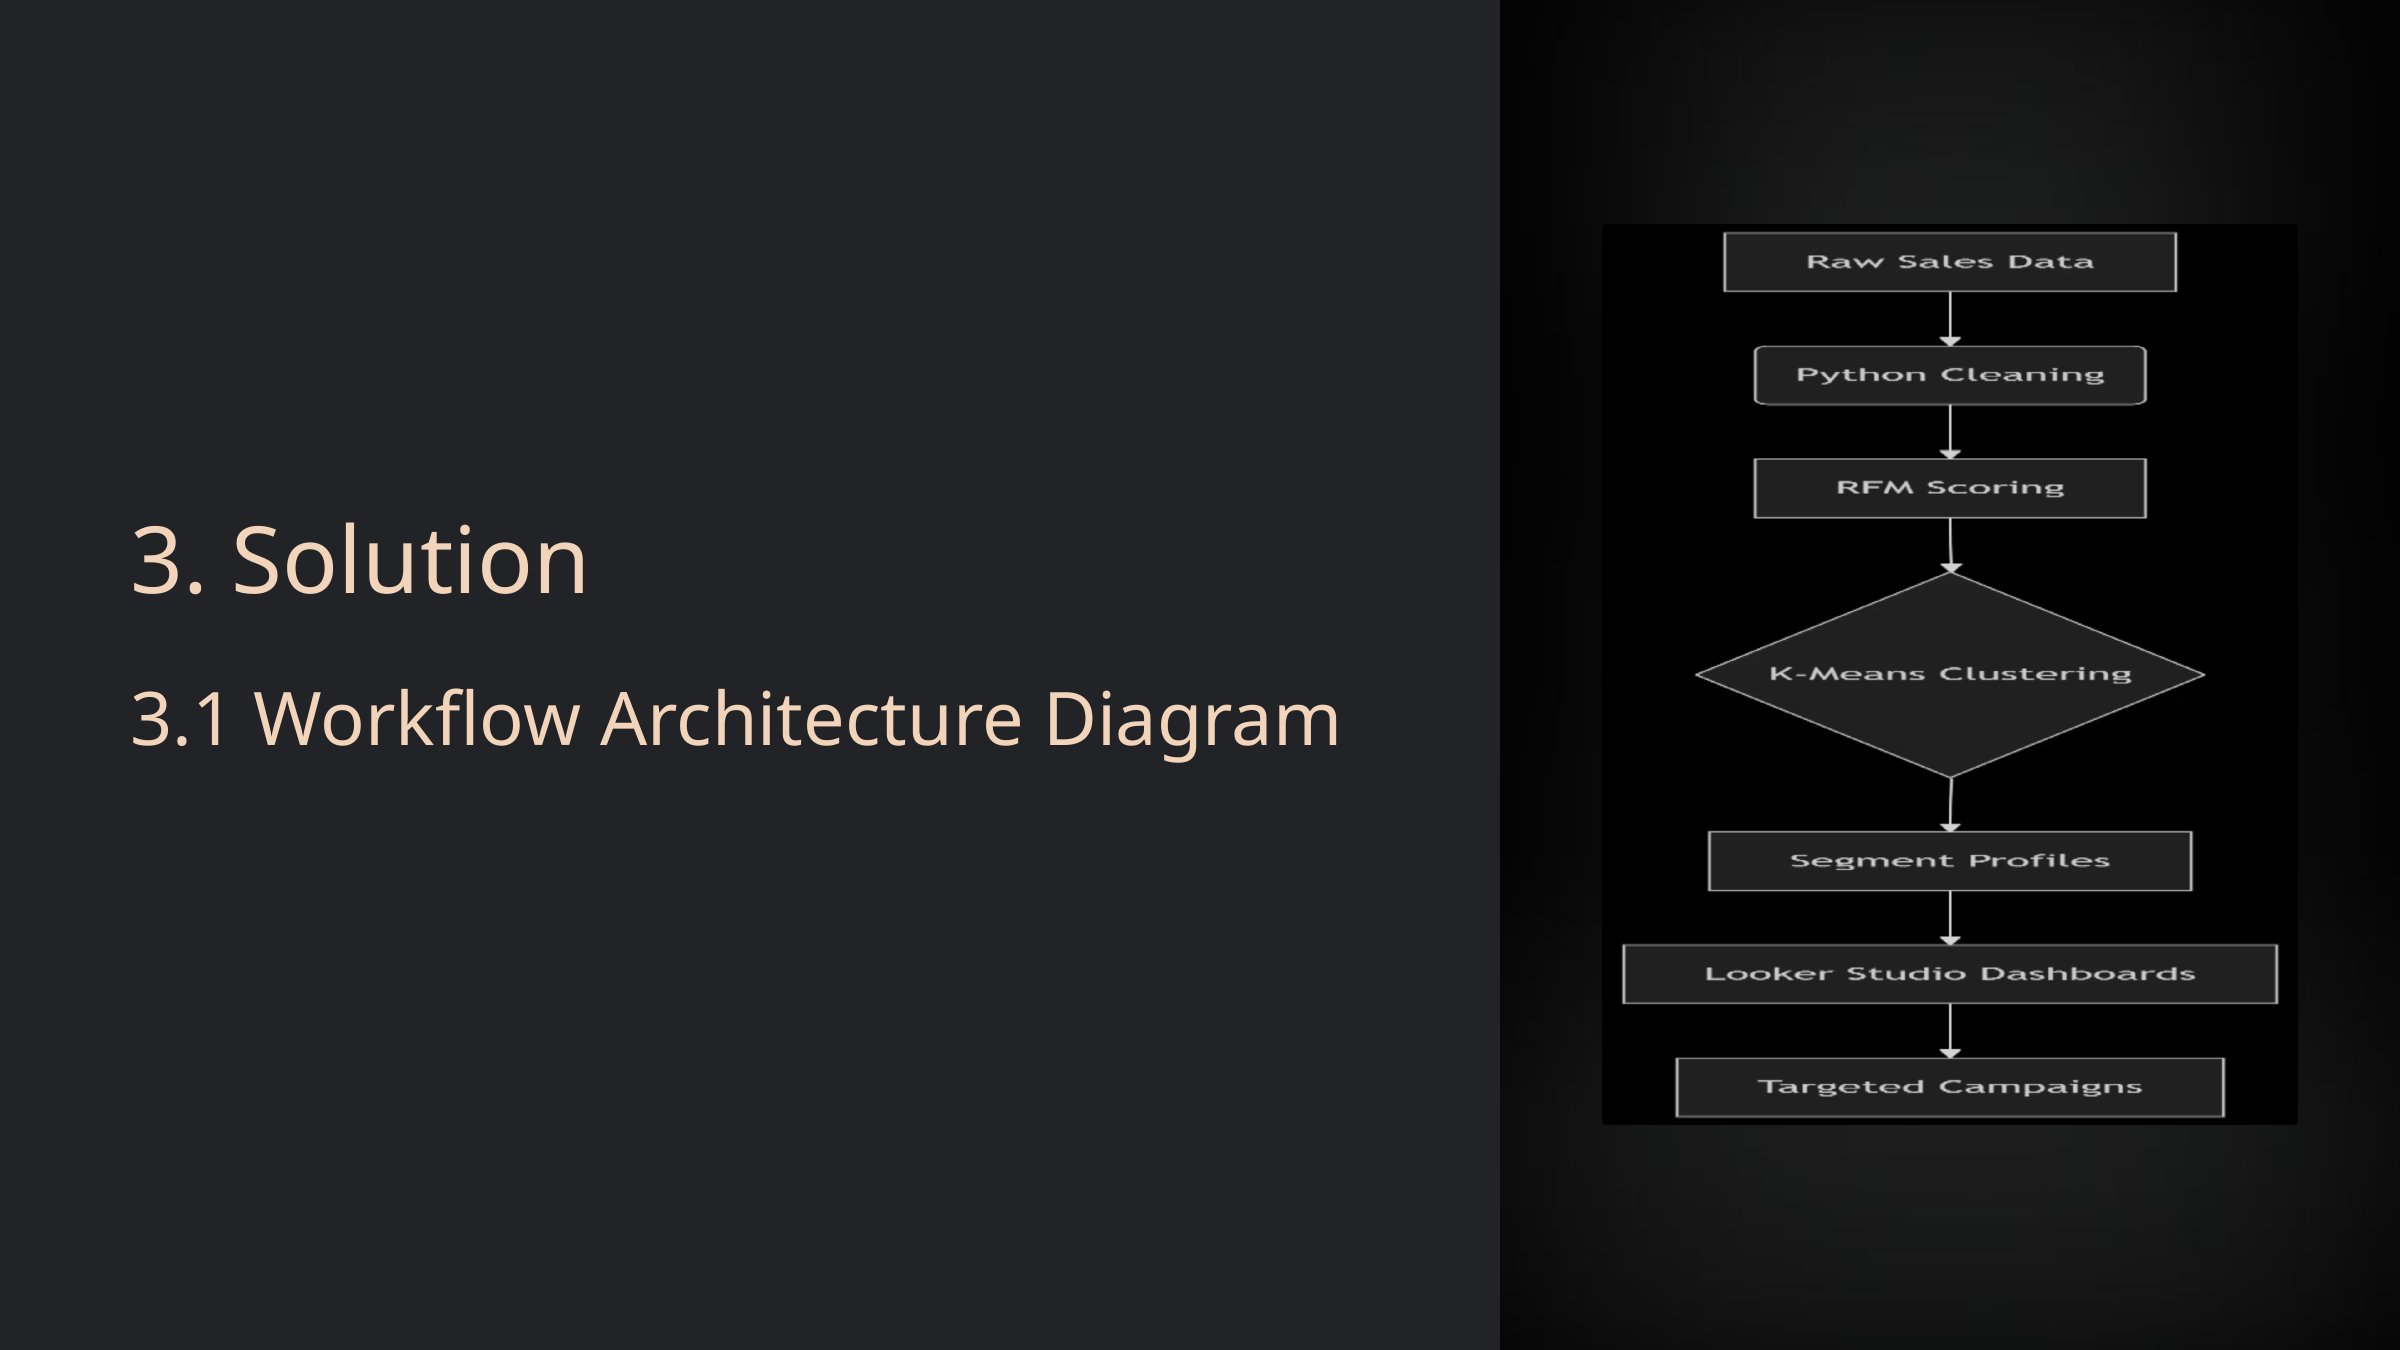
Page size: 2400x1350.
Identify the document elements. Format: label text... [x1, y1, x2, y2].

picture [1499, 0, 2400, 1350]
text_box 3.1 Workflow Architecture Diagram [130, 667, 1370, 854]
text_box 3. Solution [130, 495, 1061, 613]
